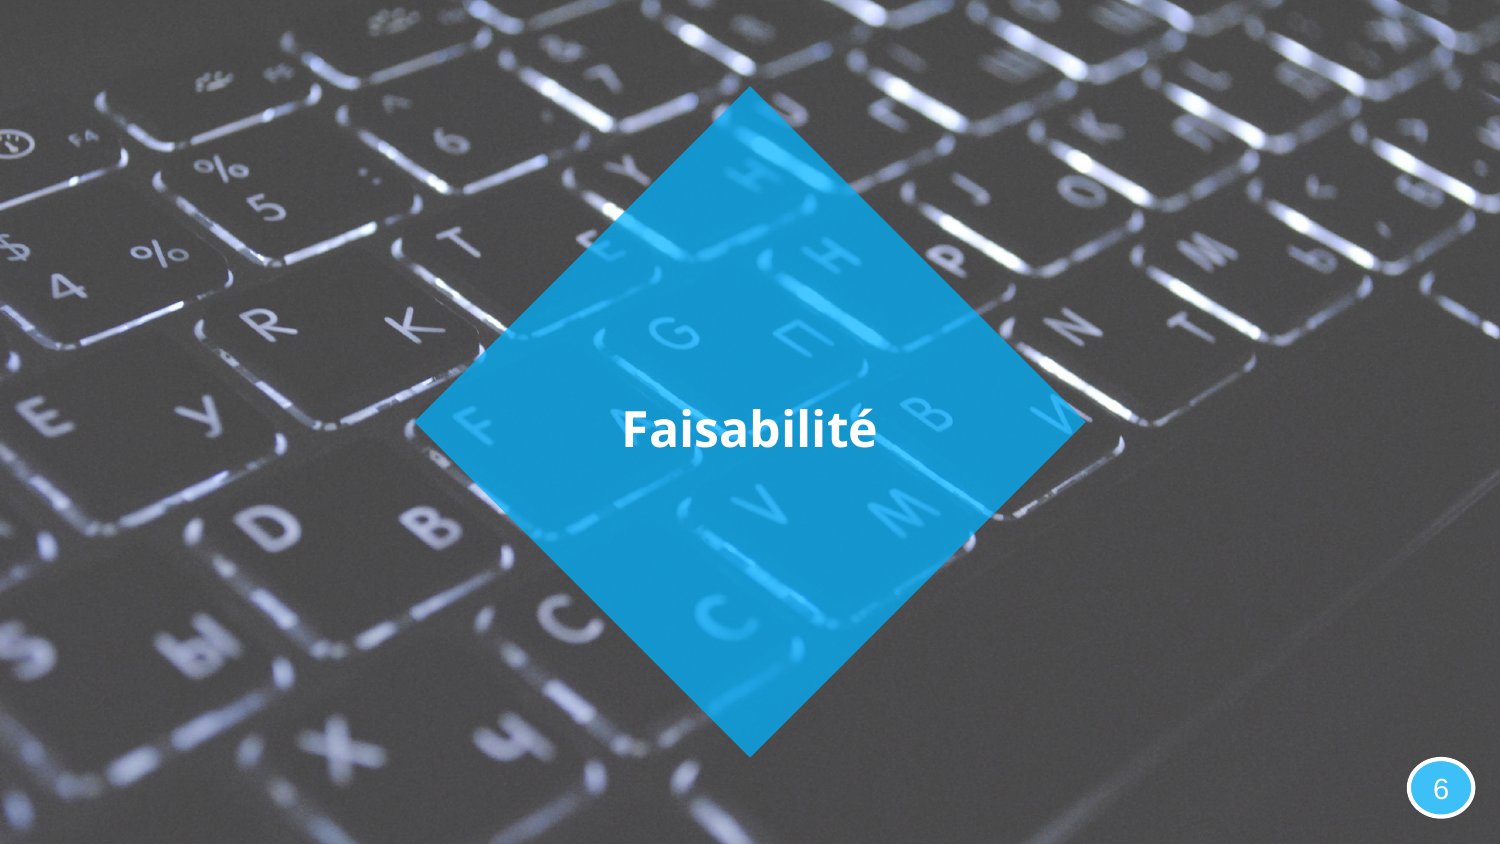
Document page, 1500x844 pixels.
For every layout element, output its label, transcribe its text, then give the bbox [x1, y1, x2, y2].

text_box 6 [1406, 756, 1476, 819]
picture [700, 86, 800, 136]
title Faisabilité [500, 136, 1000, 473]
picture [414, 336, 1086, 758]
